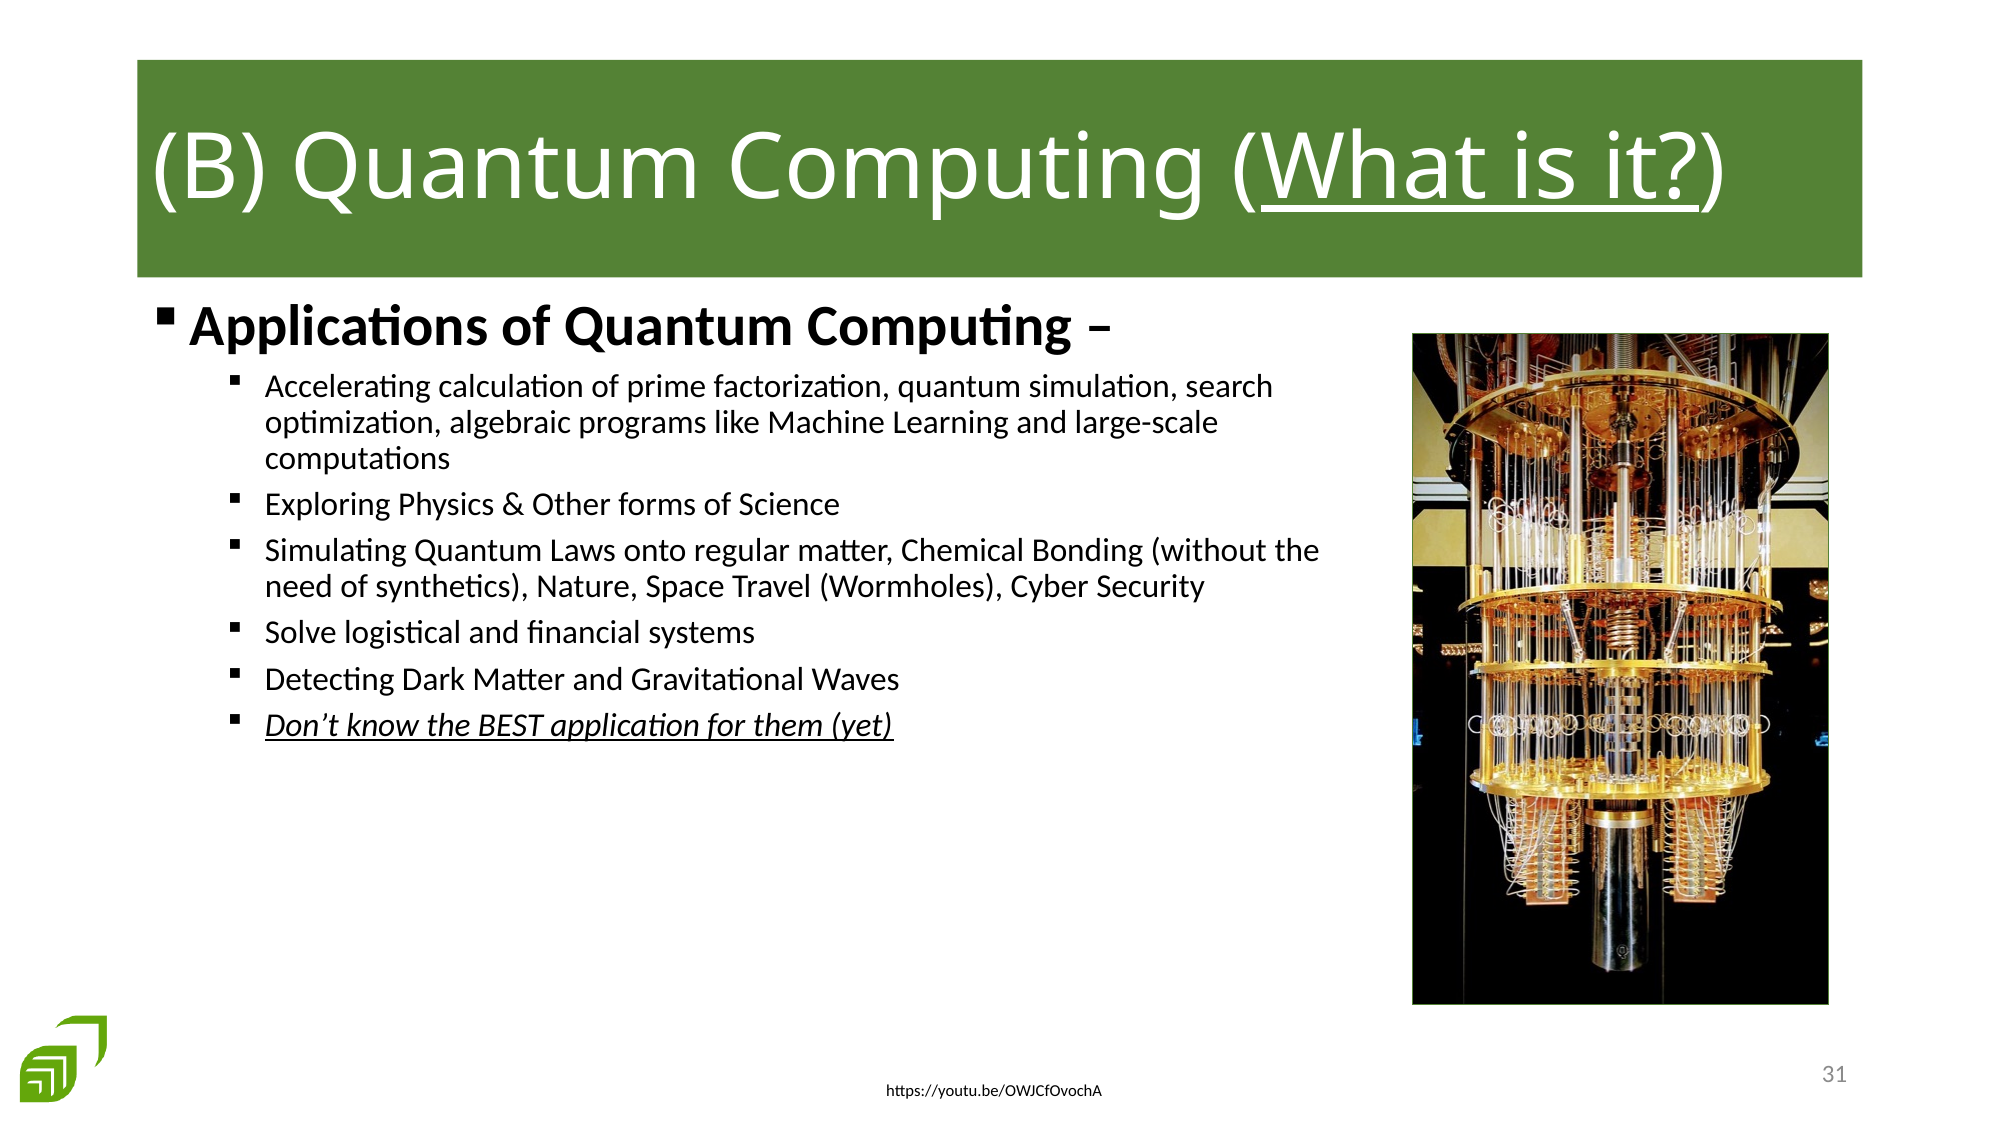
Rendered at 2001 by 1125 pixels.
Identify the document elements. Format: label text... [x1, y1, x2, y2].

text_box https://youtu.be/OWJCfOvochA [871, 1072, 1129, 1108]
picture [16, 1013, 464, 1125]
picture [1412, 333, 1829, 1005]
title (B) Quantum Computing (What is it?) [137, 59, 1863, 278]
list Applications of Quantum Computing – Accelerating calculation of prime factorization, quantum simulation, search optimization, algebraic programs like Machine Learning and large-scale computations Exploring Physics & Other forms of Science Simulating Quantum Laws onto regular matter, Chemical Bonding (without the need of synthetics), Nature, Space Travel (Wormholes), Cyber Security Solve logistical and financial systems Detecting Dark Matter and Gravitational Waves Don’t know the BEST application for them (yet) [137, 287, 1360, 1003]
slide_number 30 [1412, 1042, 1863, 1103]
